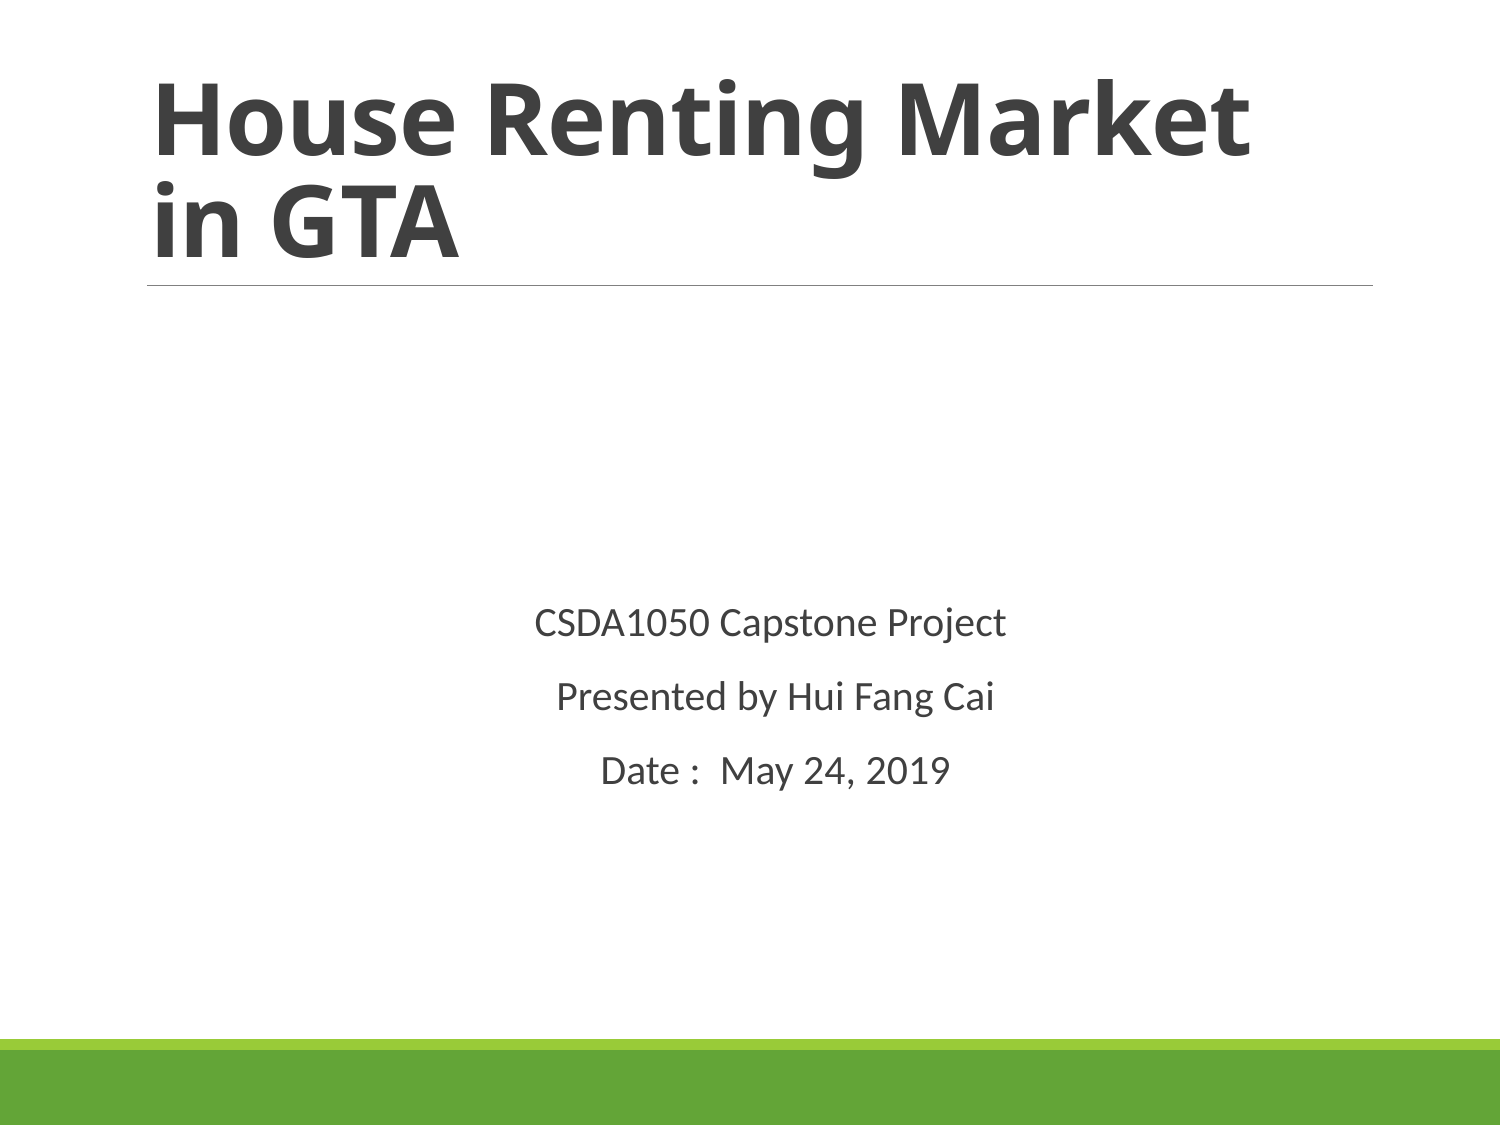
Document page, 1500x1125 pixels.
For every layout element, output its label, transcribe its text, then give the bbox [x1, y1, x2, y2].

list CSDA1050 Capstone Project Presented by Hui Fang Cai Date : May 24, 2019 [236, 592, 1315, 877]
title House Renting Market in GTA [135, 47, 1373, 285]
